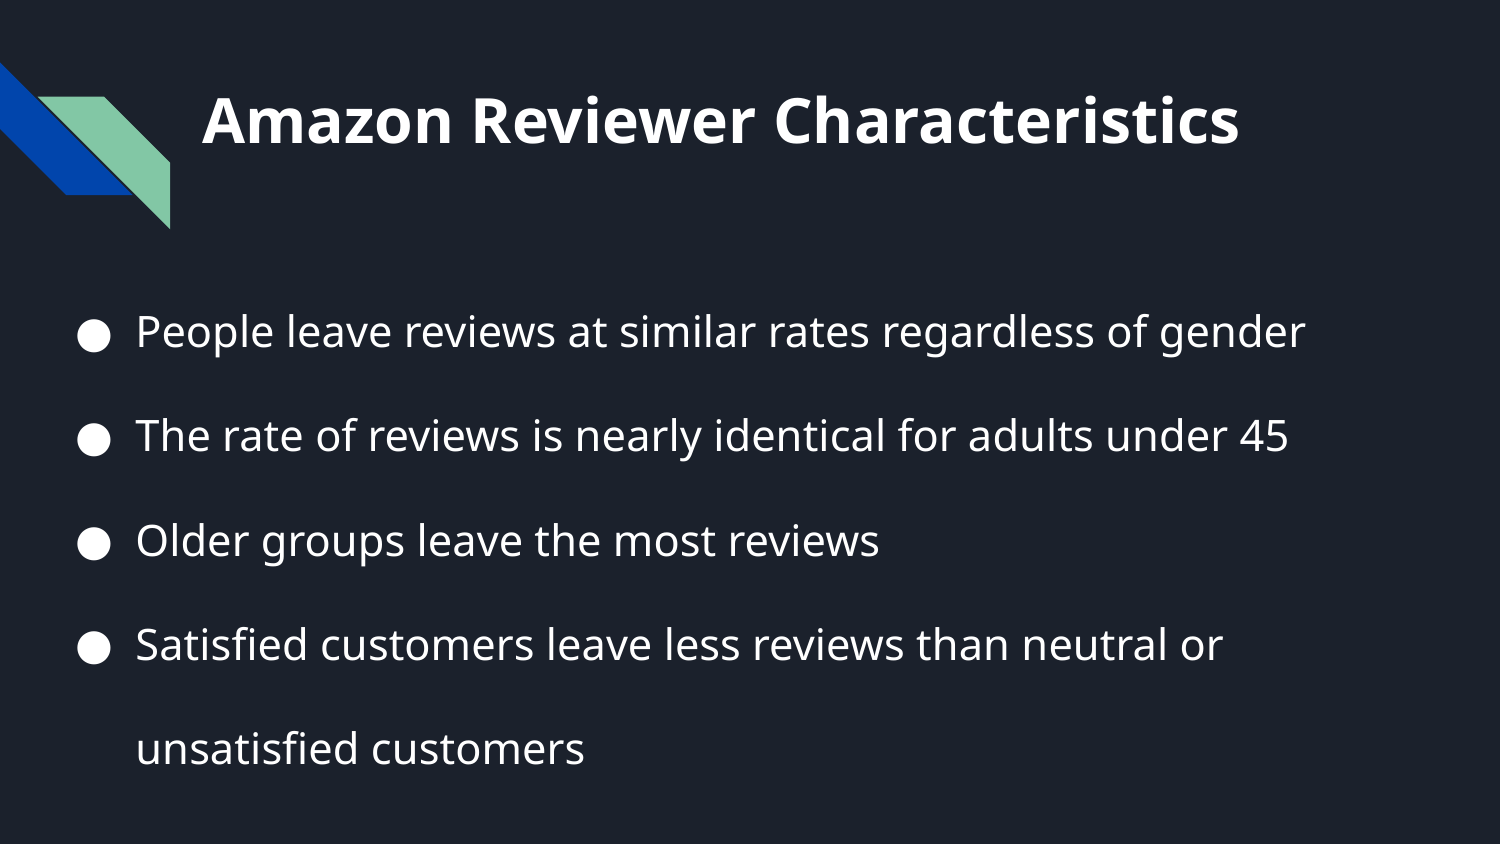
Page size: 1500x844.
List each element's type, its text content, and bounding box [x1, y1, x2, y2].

title Amazon Reviewer Characteristics [187, 66, 1342, 217]
list People leave reviews at similar rates regardless of gender The rate of reviews is nearly identical for adults under 45 Older groups leave the most reviews Satisfied customers leave less reviews than neutral or unsatisfied customers [43, 237, 1441, 798]
